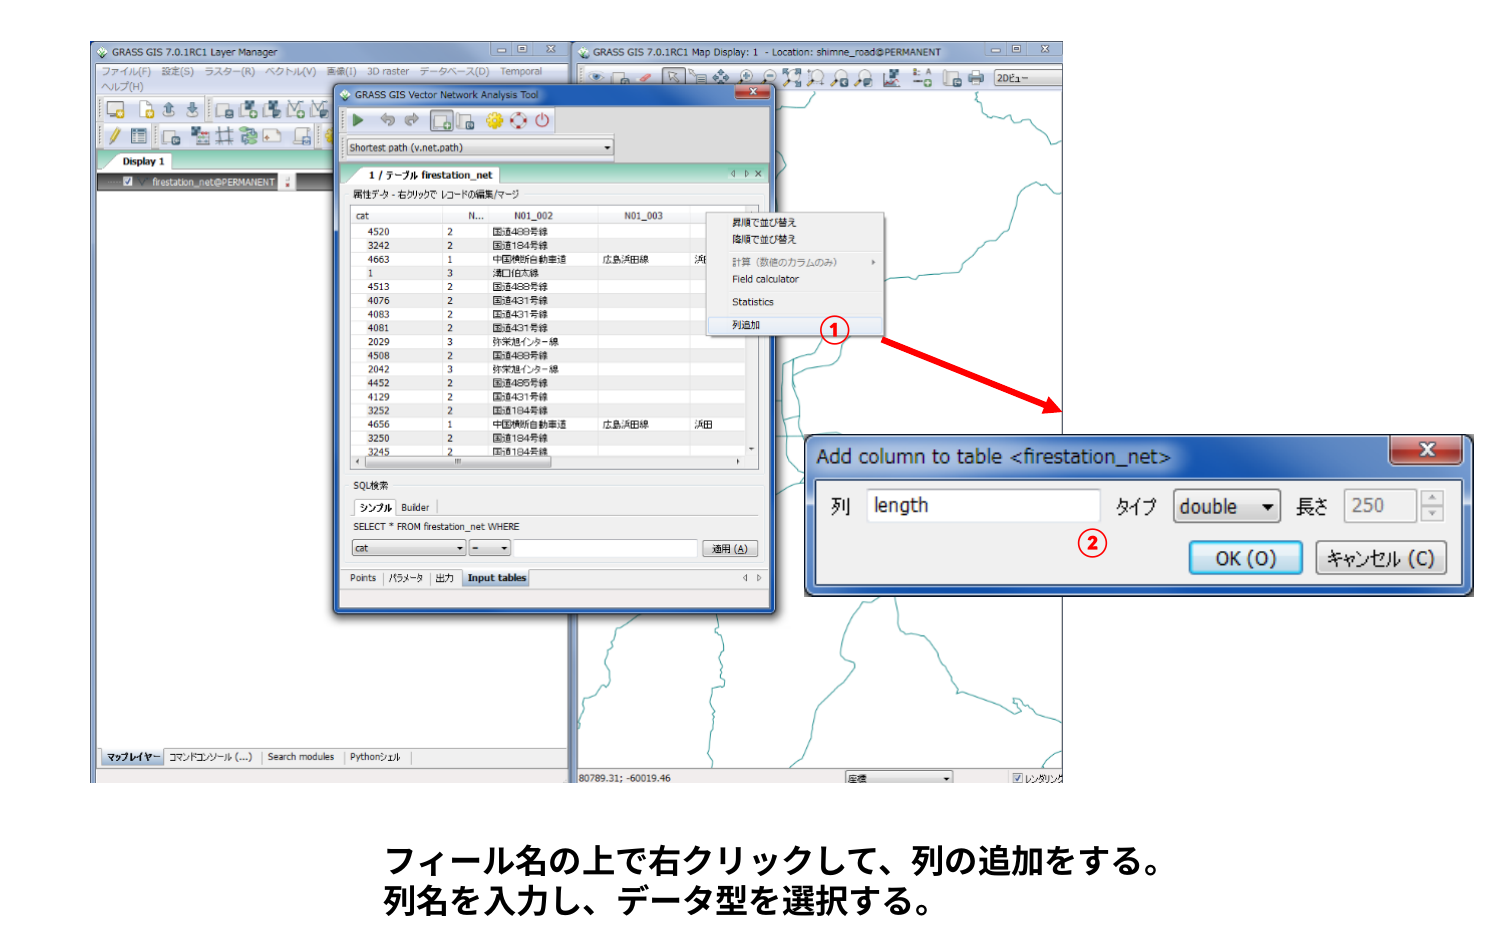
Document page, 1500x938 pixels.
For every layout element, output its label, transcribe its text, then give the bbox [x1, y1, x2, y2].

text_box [881, 339, 1063, 413]
picture [90, 41, 1474, 783]
text_box フィール名の上で右クリックして、列の追加をする。 列名を入力し、データ型を選択する。 [368, 832, 1193, 927]
